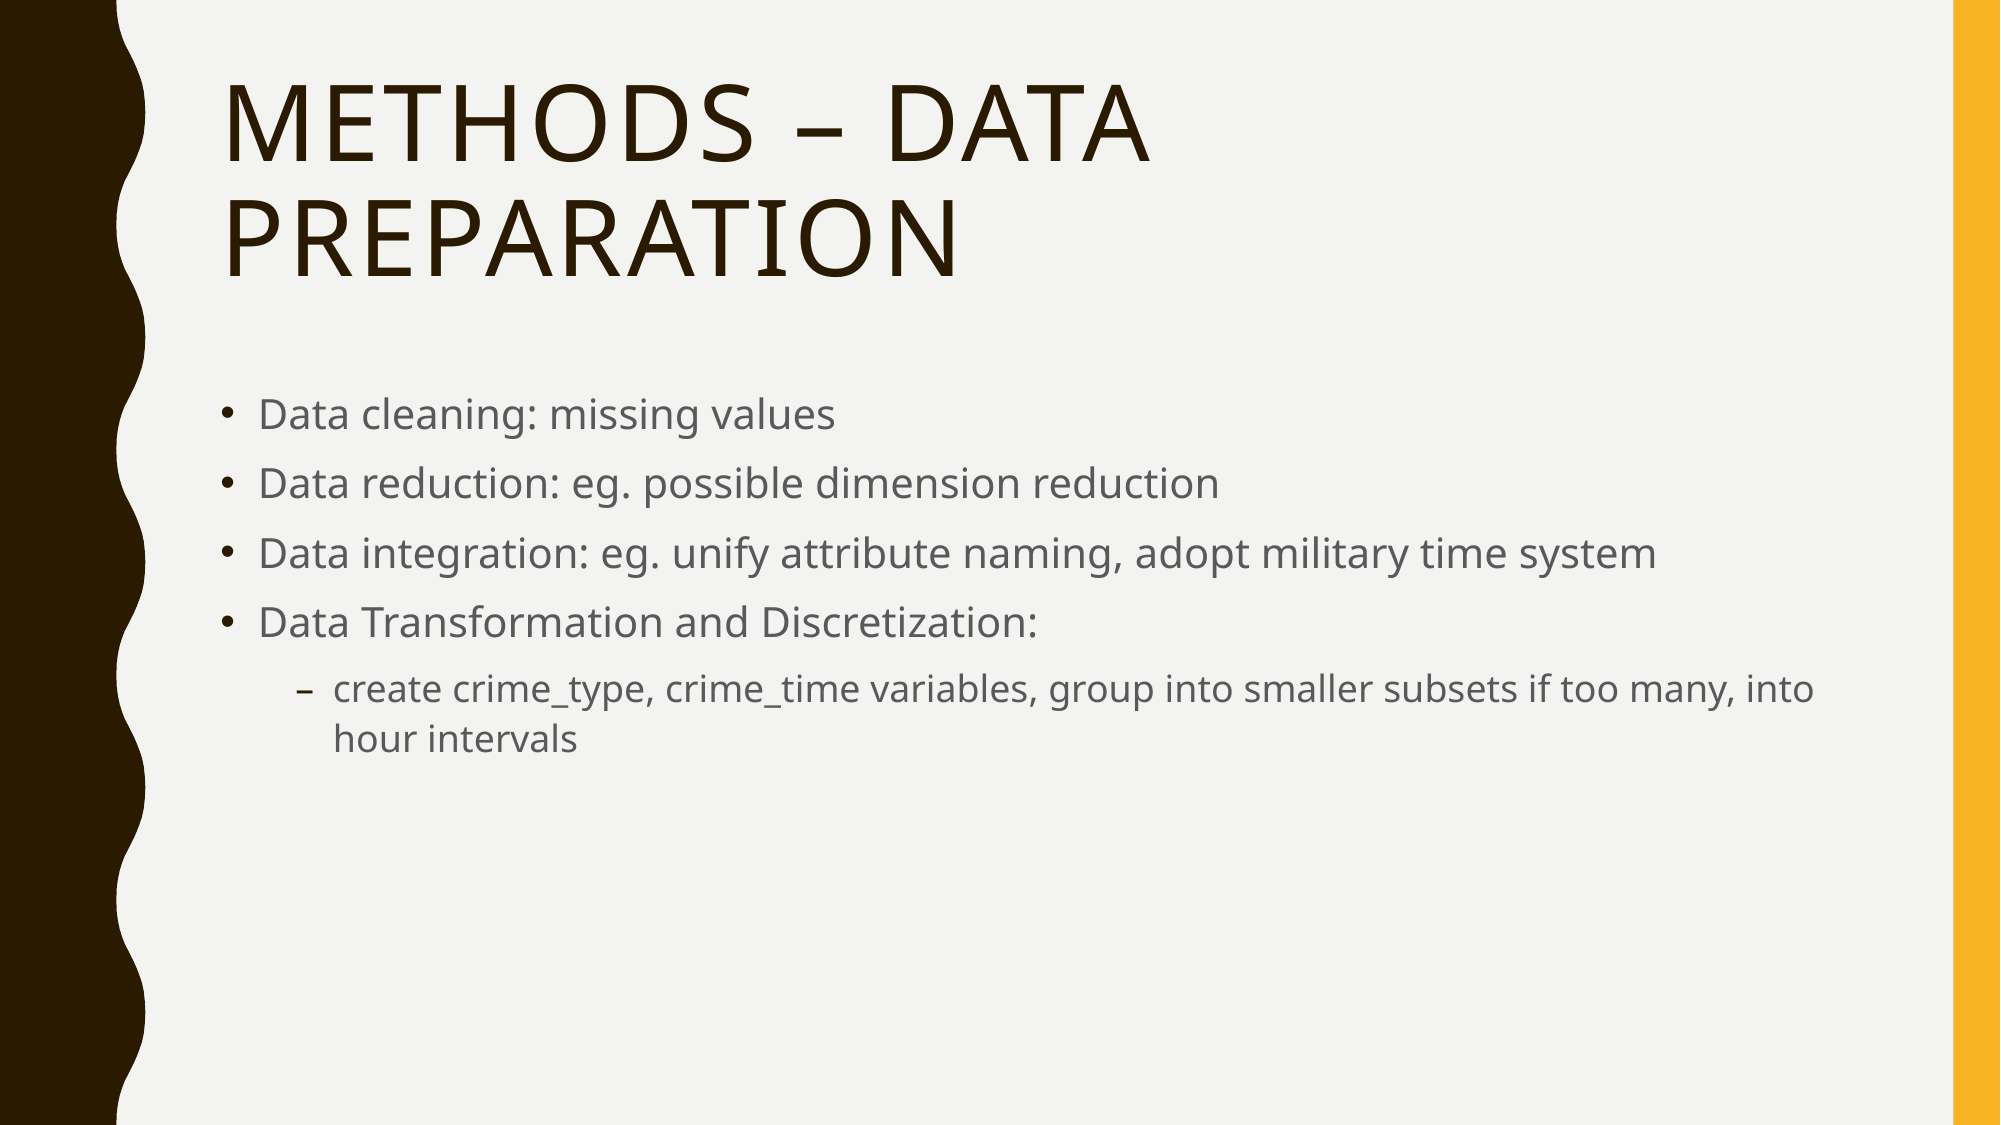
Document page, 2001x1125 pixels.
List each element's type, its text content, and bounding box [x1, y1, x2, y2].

title Methods – data preparation [205, 62, 1875, 308]
list Data cleaning: missing values Data reduction: eg. possible dimension reduction Data integration: eg. unify attribute naming, adopt military time system Data Transformation and Discretization: create crime_type, crime_time variables, group into smaller subsets if too many, into hour intervals [205, 375, 1875, 965]
